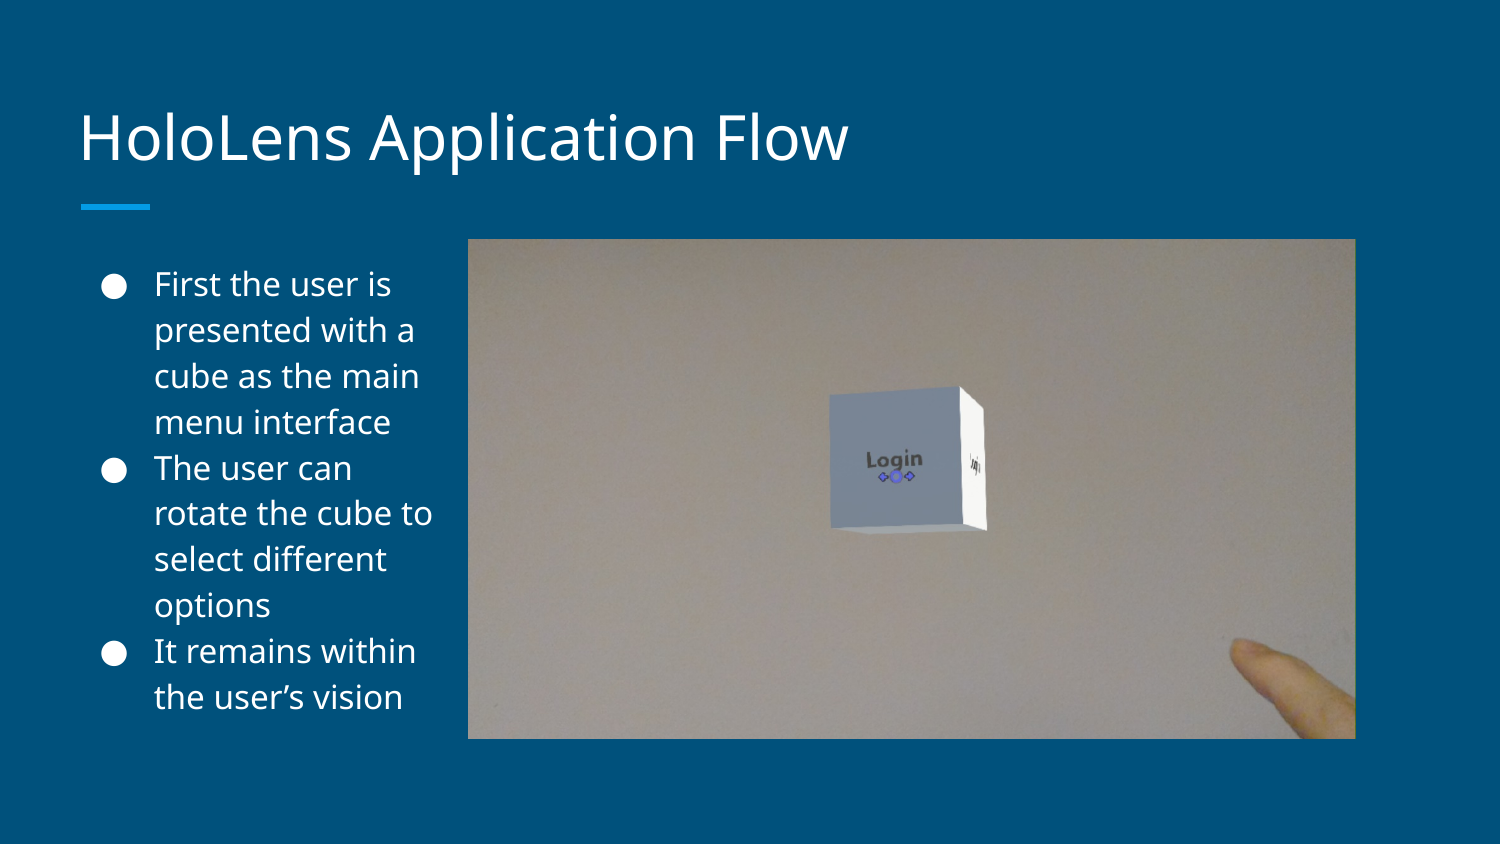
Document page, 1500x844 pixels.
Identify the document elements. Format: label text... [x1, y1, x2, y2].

title HoloLens Application Flow [63, 75, 1437, 188]
list First the user is presented with a cube as the main menu interface The user can rotate the cube to select different options It remains within the user’s vision [63, 242, 451, 742]
picture [469, 240, 1355, 738]
